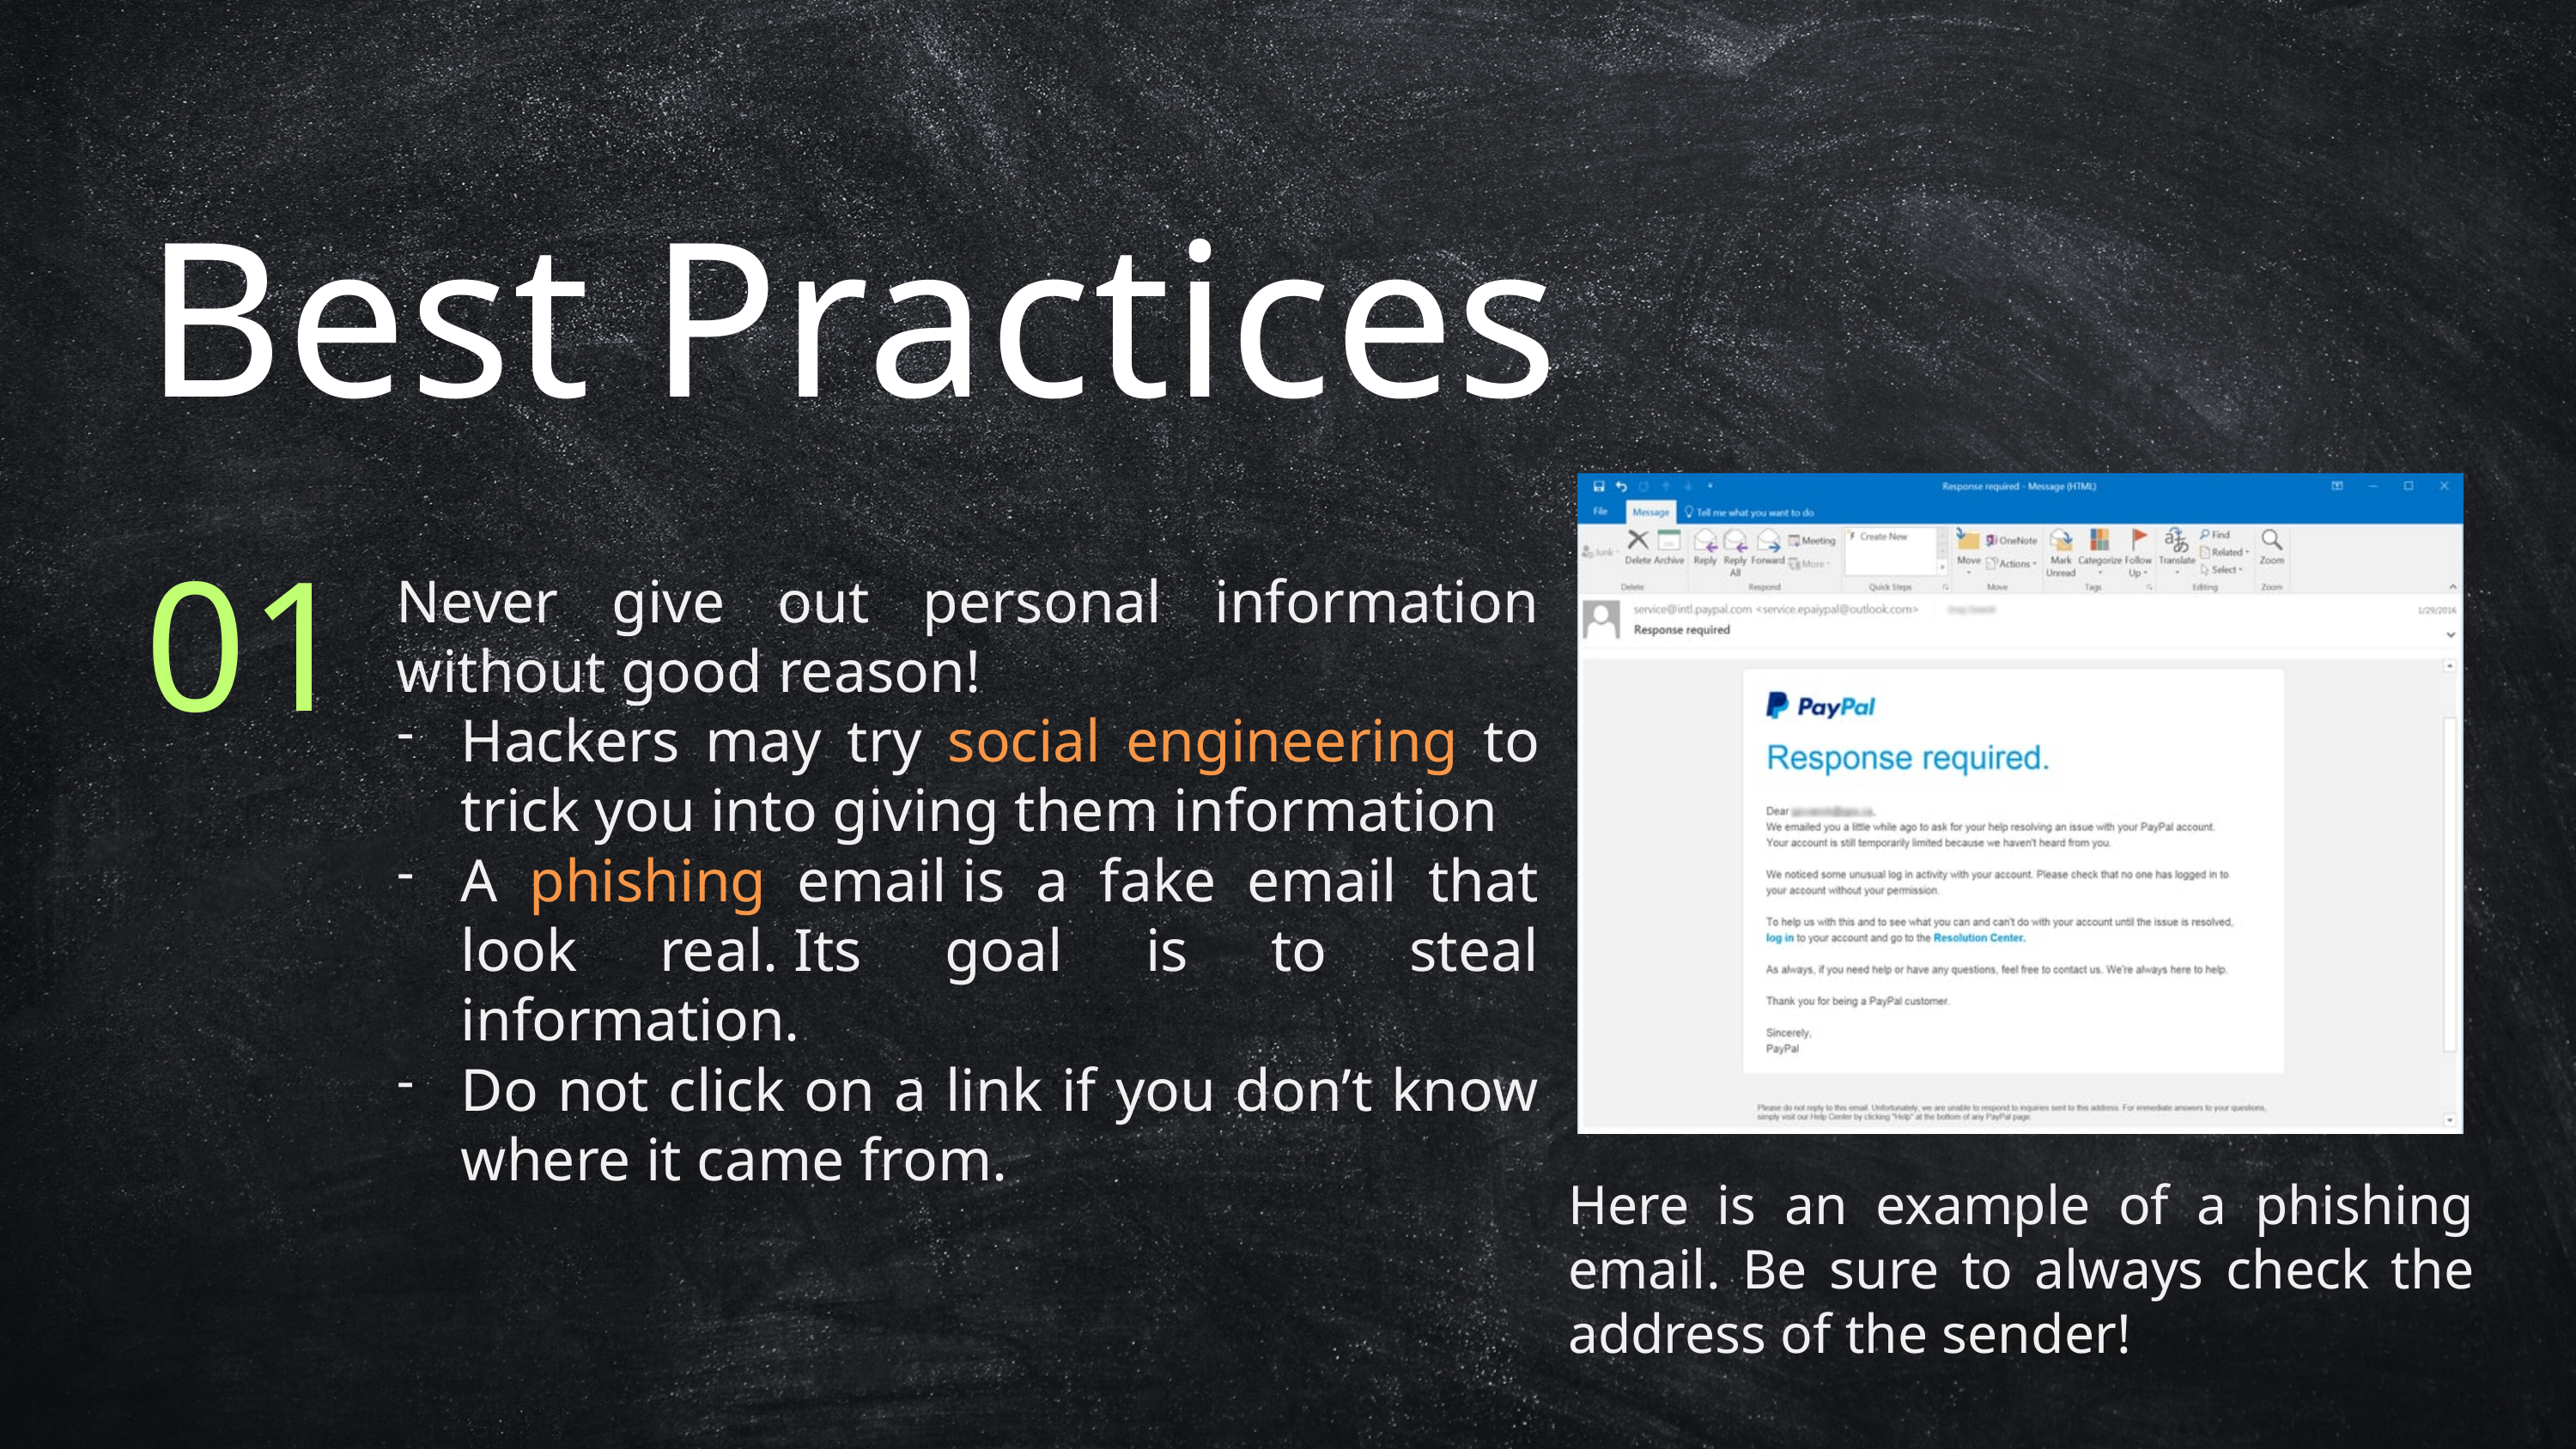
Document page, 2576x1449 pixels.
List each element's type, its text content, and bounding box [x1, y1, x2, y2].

text_box Best Practices [144, 225, 1996, 441]
picture [1577, 473, 2464, 1134]
text_box Here is an example of a phishing email. Be sure to always check the address of the sender! [1568, 1171, 2476, 1364]
text_box [0, 0, 2576, 1449]
text_box Never give out personal information without good reason! Hackers may try social engineering to trick you into giving them information A phishing email is a fake email that look real. Its goal is to steal information. Do not click on a link if you don’t know where it came from. [396, 564, 1540, 1276]
text_box 01 [144, 567, 438, 748]
